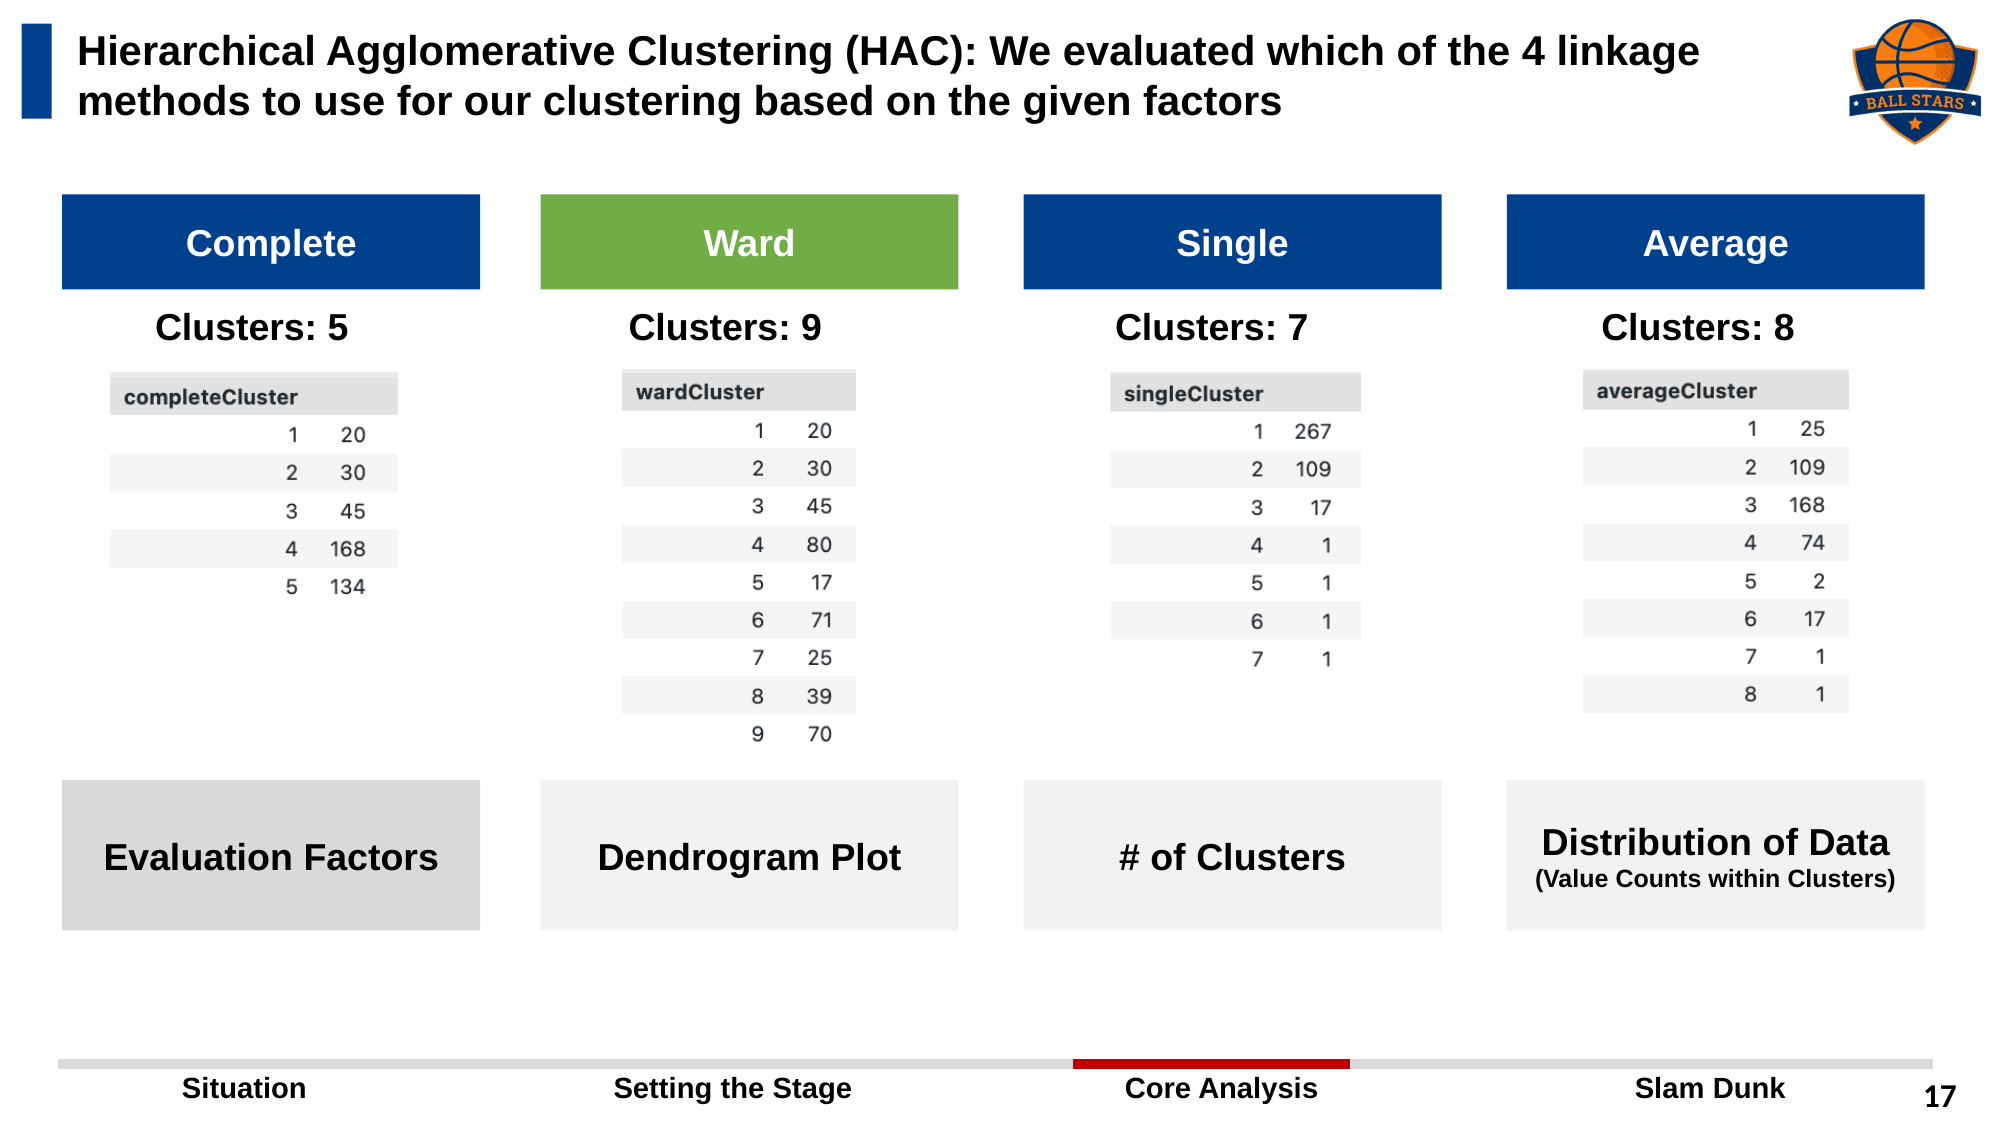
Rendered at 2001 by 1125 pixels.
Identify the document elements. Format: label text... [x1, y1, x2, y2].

text_box Evaluation Factors [61, 779, 481, 932]
text_box Distribution of Data (Value Counts within Clusters) [1506, 779, 1926, 932]
picture [105, 372, 398, 615]
text_box Clusters: 7 [1100, 295, 1324, 356]
text_box Clusters: 9 [613, 295, 838, 356]
picture [620, 369, 856, 756]
text_box Hierarchical Agglomerative Clustering (HAC): We evaluated which of the 4 linkage methods to use for our clustering based on the given factors [62, 16, 1827, 132]
picture [1828, 0, 2000, 161]
text_box Single [1023, 193, 1443, 291]
text_box Clusters: 8 [1586, 295, 1810, 356]
picture [1104, 372, 1361, 679]
picture [1583, 369, 1849, 714]
text_box Complete [61, 193, 481, 291]
text_box Clusters: 5 [140, 295, 364, 356]
text_box Average [1506, 193, 1926, 291]
text_box # of Clusters [1023, 779, 1443, 932]
text_box Dendrogram Plot [540, 779, 959, 932]
text_box Ward [540, 193, 959, 291]
